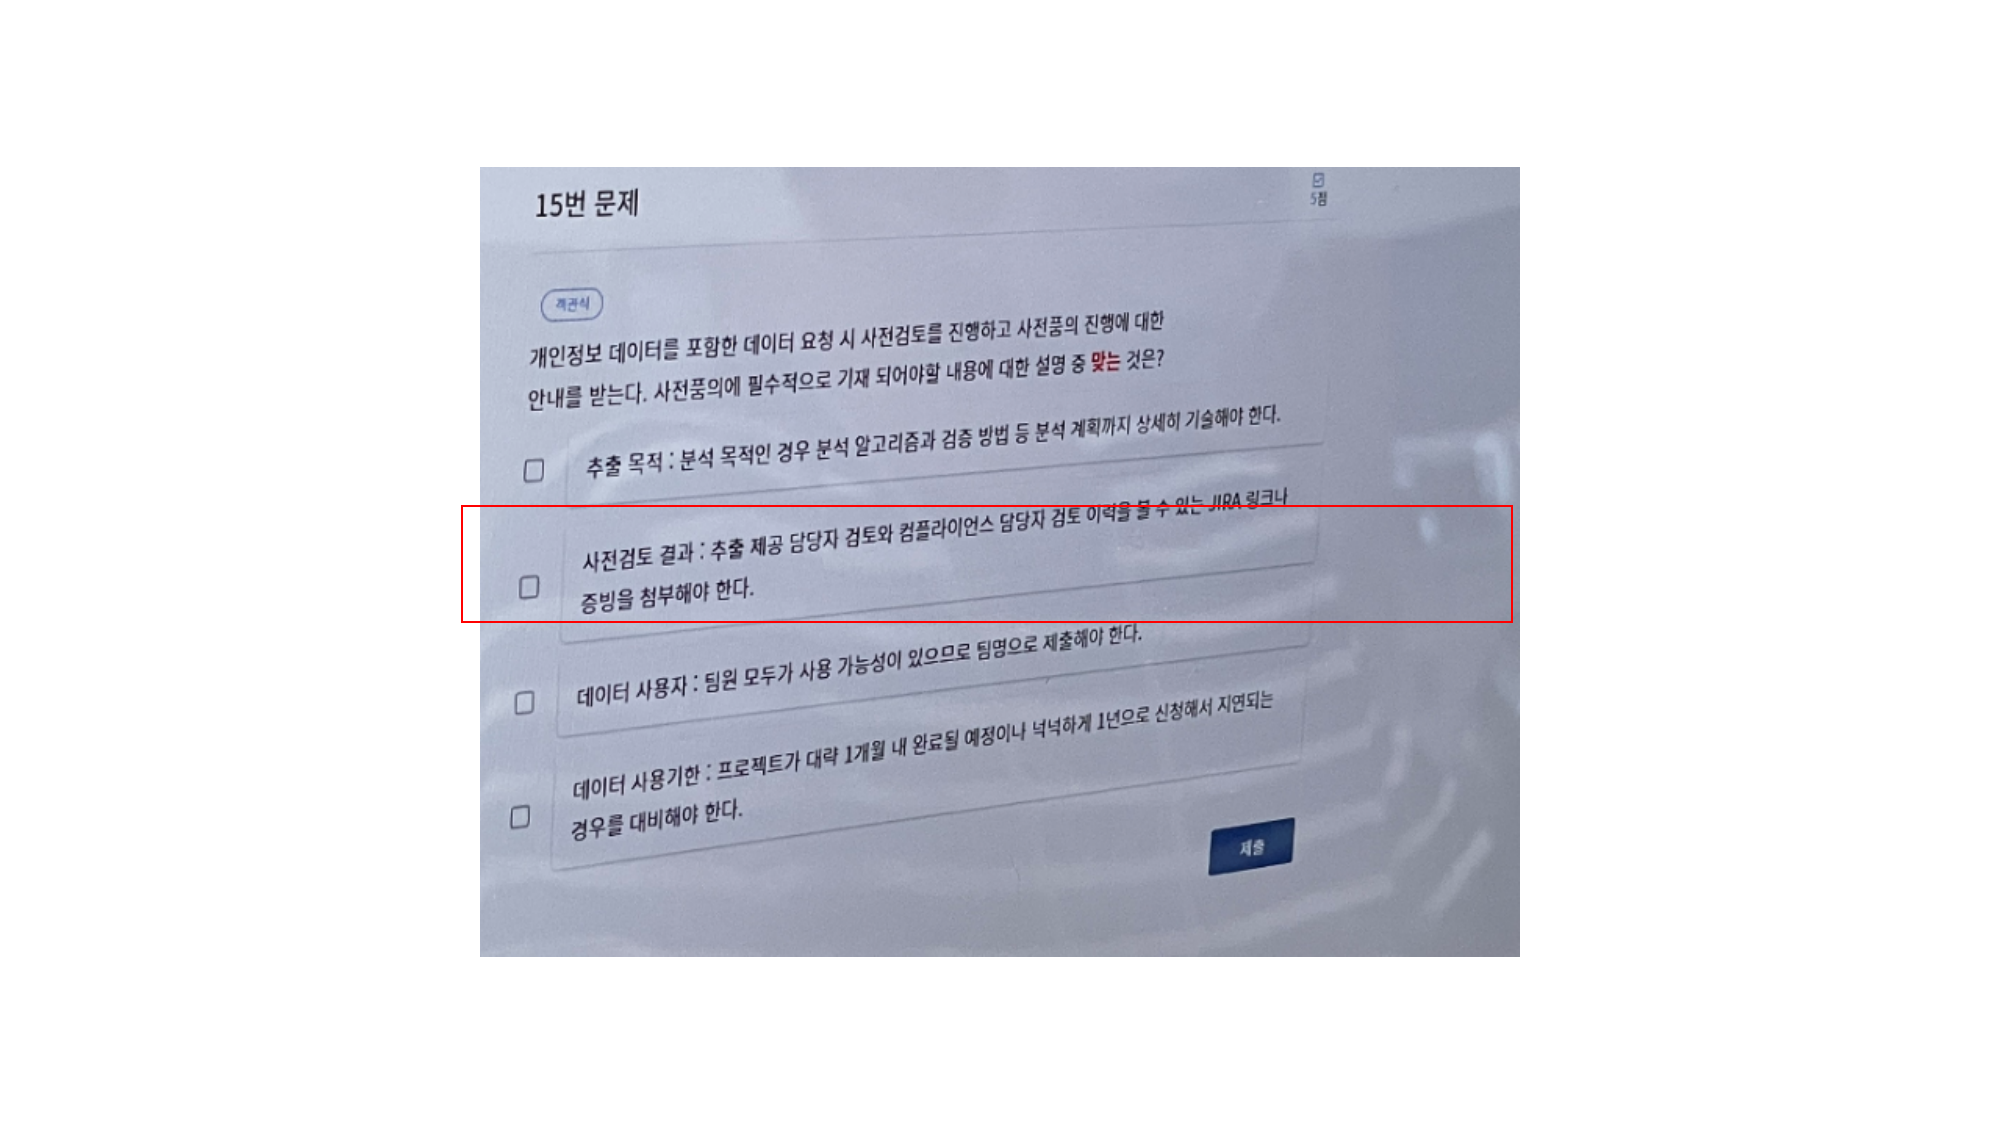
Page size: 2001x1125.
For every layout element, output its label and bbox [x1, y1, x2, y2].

picture [480, 167, 1520, 957]
text_box [461, 505, 480, 623]
